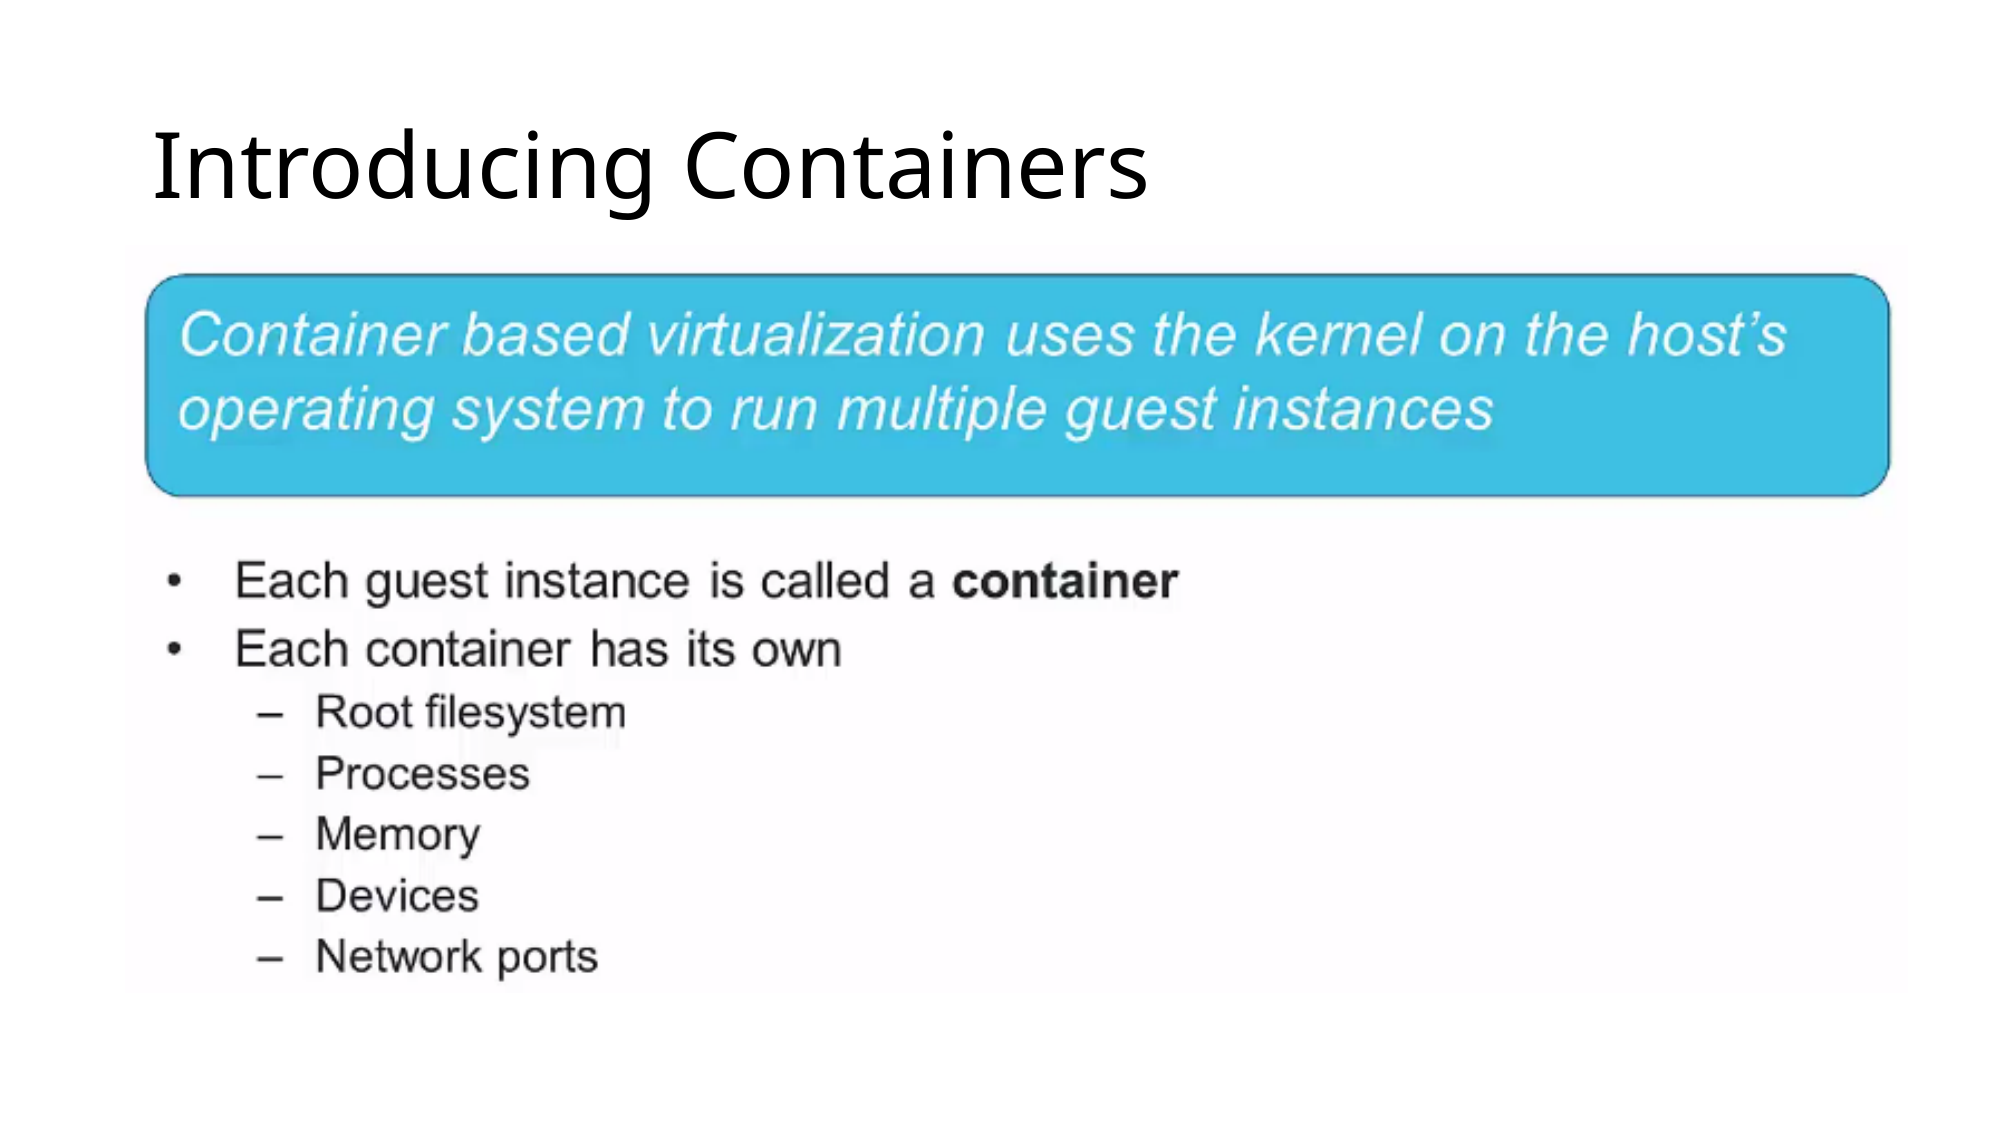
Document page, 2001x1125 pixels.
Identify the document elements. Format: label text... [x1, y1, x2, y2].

title Introducing Containers [137, 59, 1863, 245]
picture [124, 245, 1908, 993]
